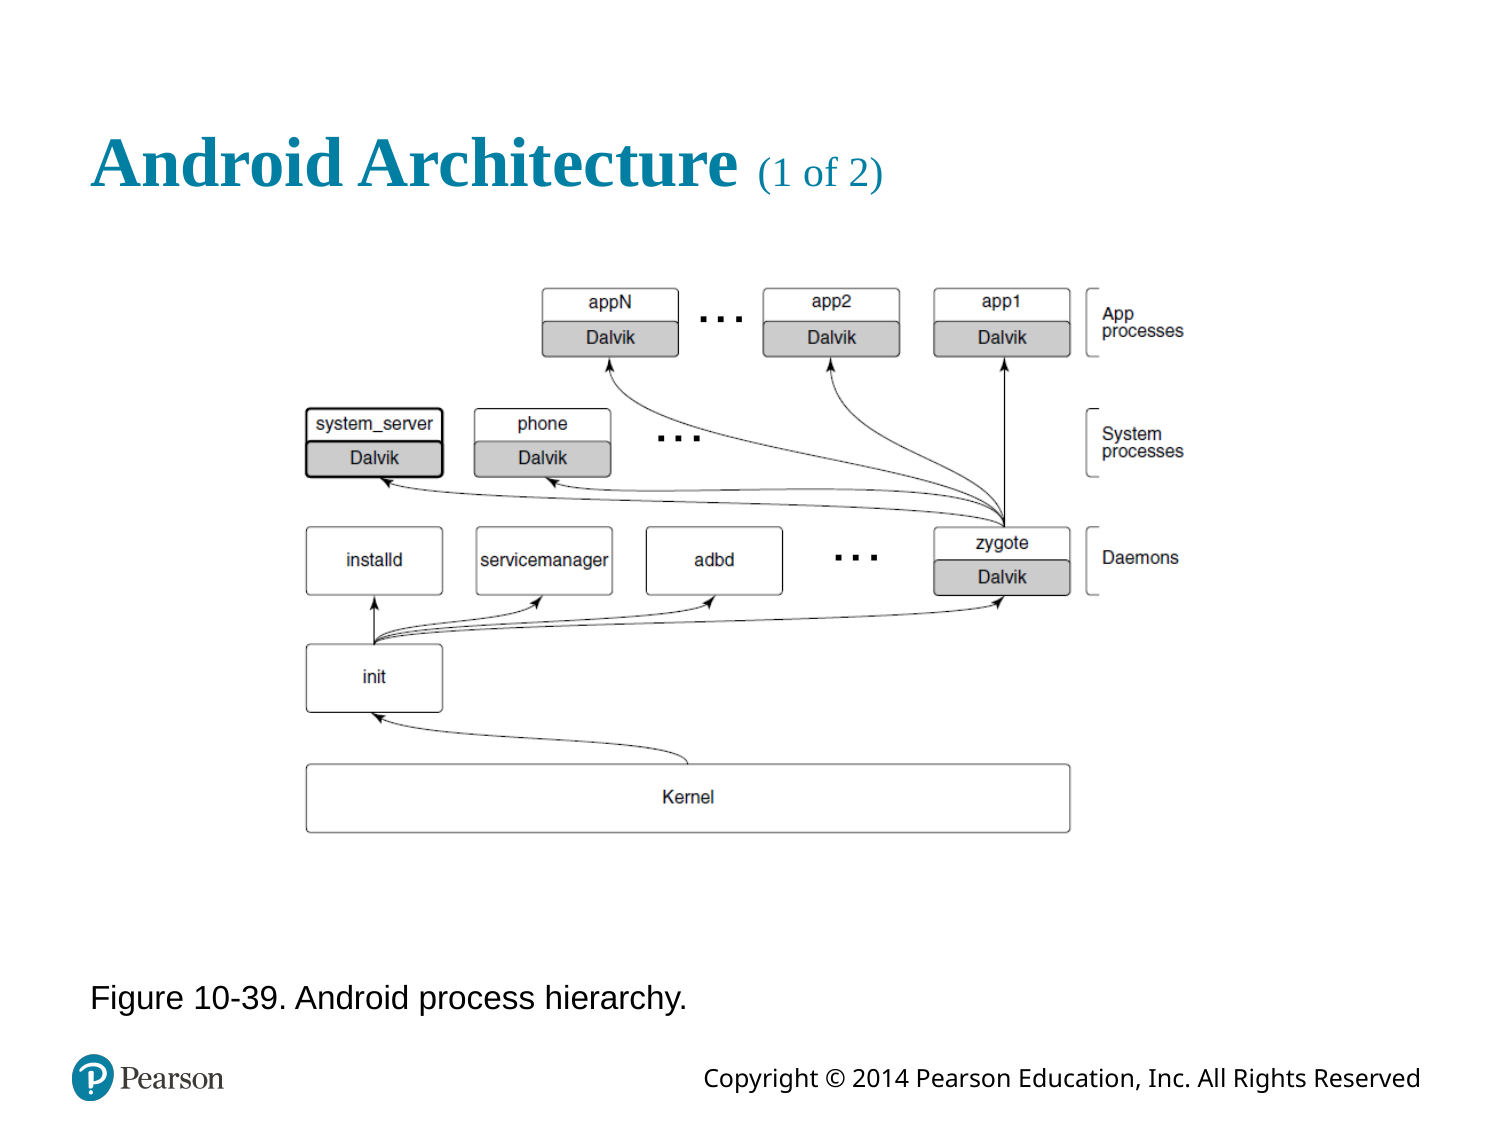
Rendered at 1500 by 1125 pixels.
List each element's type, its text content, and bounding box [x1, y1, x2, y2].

picture [72, 1087, 83, 1101]
list Figure 10-39. Android process hierarchy. [75, 880, 1425, 1031]
picture [281, 274, 1218, 854]
picture [98, 1054, 224, 1101]
picture [80, 1063, 106, 1088]
title Android Architecture (1 of 2) [75, 40, 1425, 216]
picture [72, 1054, 88, 1070]
